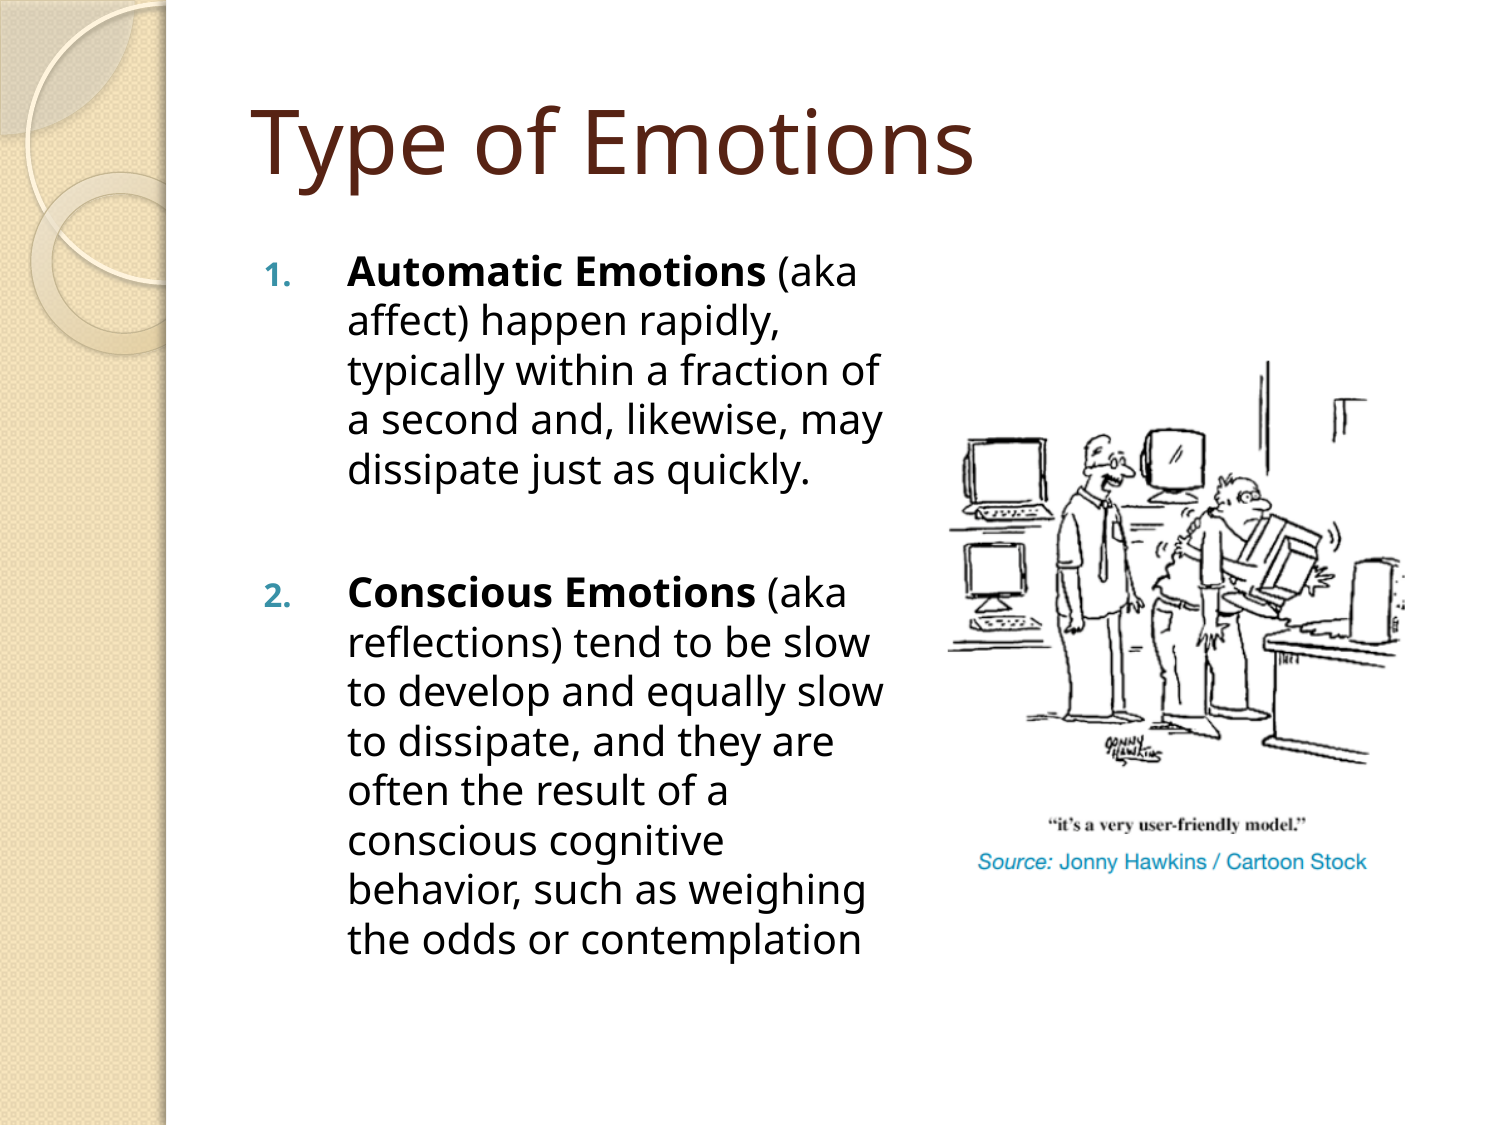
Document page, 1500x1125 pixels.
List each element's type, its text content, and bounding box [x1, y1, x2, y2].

list Automatic Emotions (aka affect) happen rapidly, typically within a fraction of a second and, likewise, may dissipate just as quickly. Conscious Emotions (aka reflections) tend to be slow to develop and equally slow to dissipate, and they are often the result of a conscious cognitive behavior, such as weighing the odds or contemplation [235, 237, 900, 1025]
picture [903, 337, 1425, 888]
title Type of Emotions [235, 45, 1466, 233]
